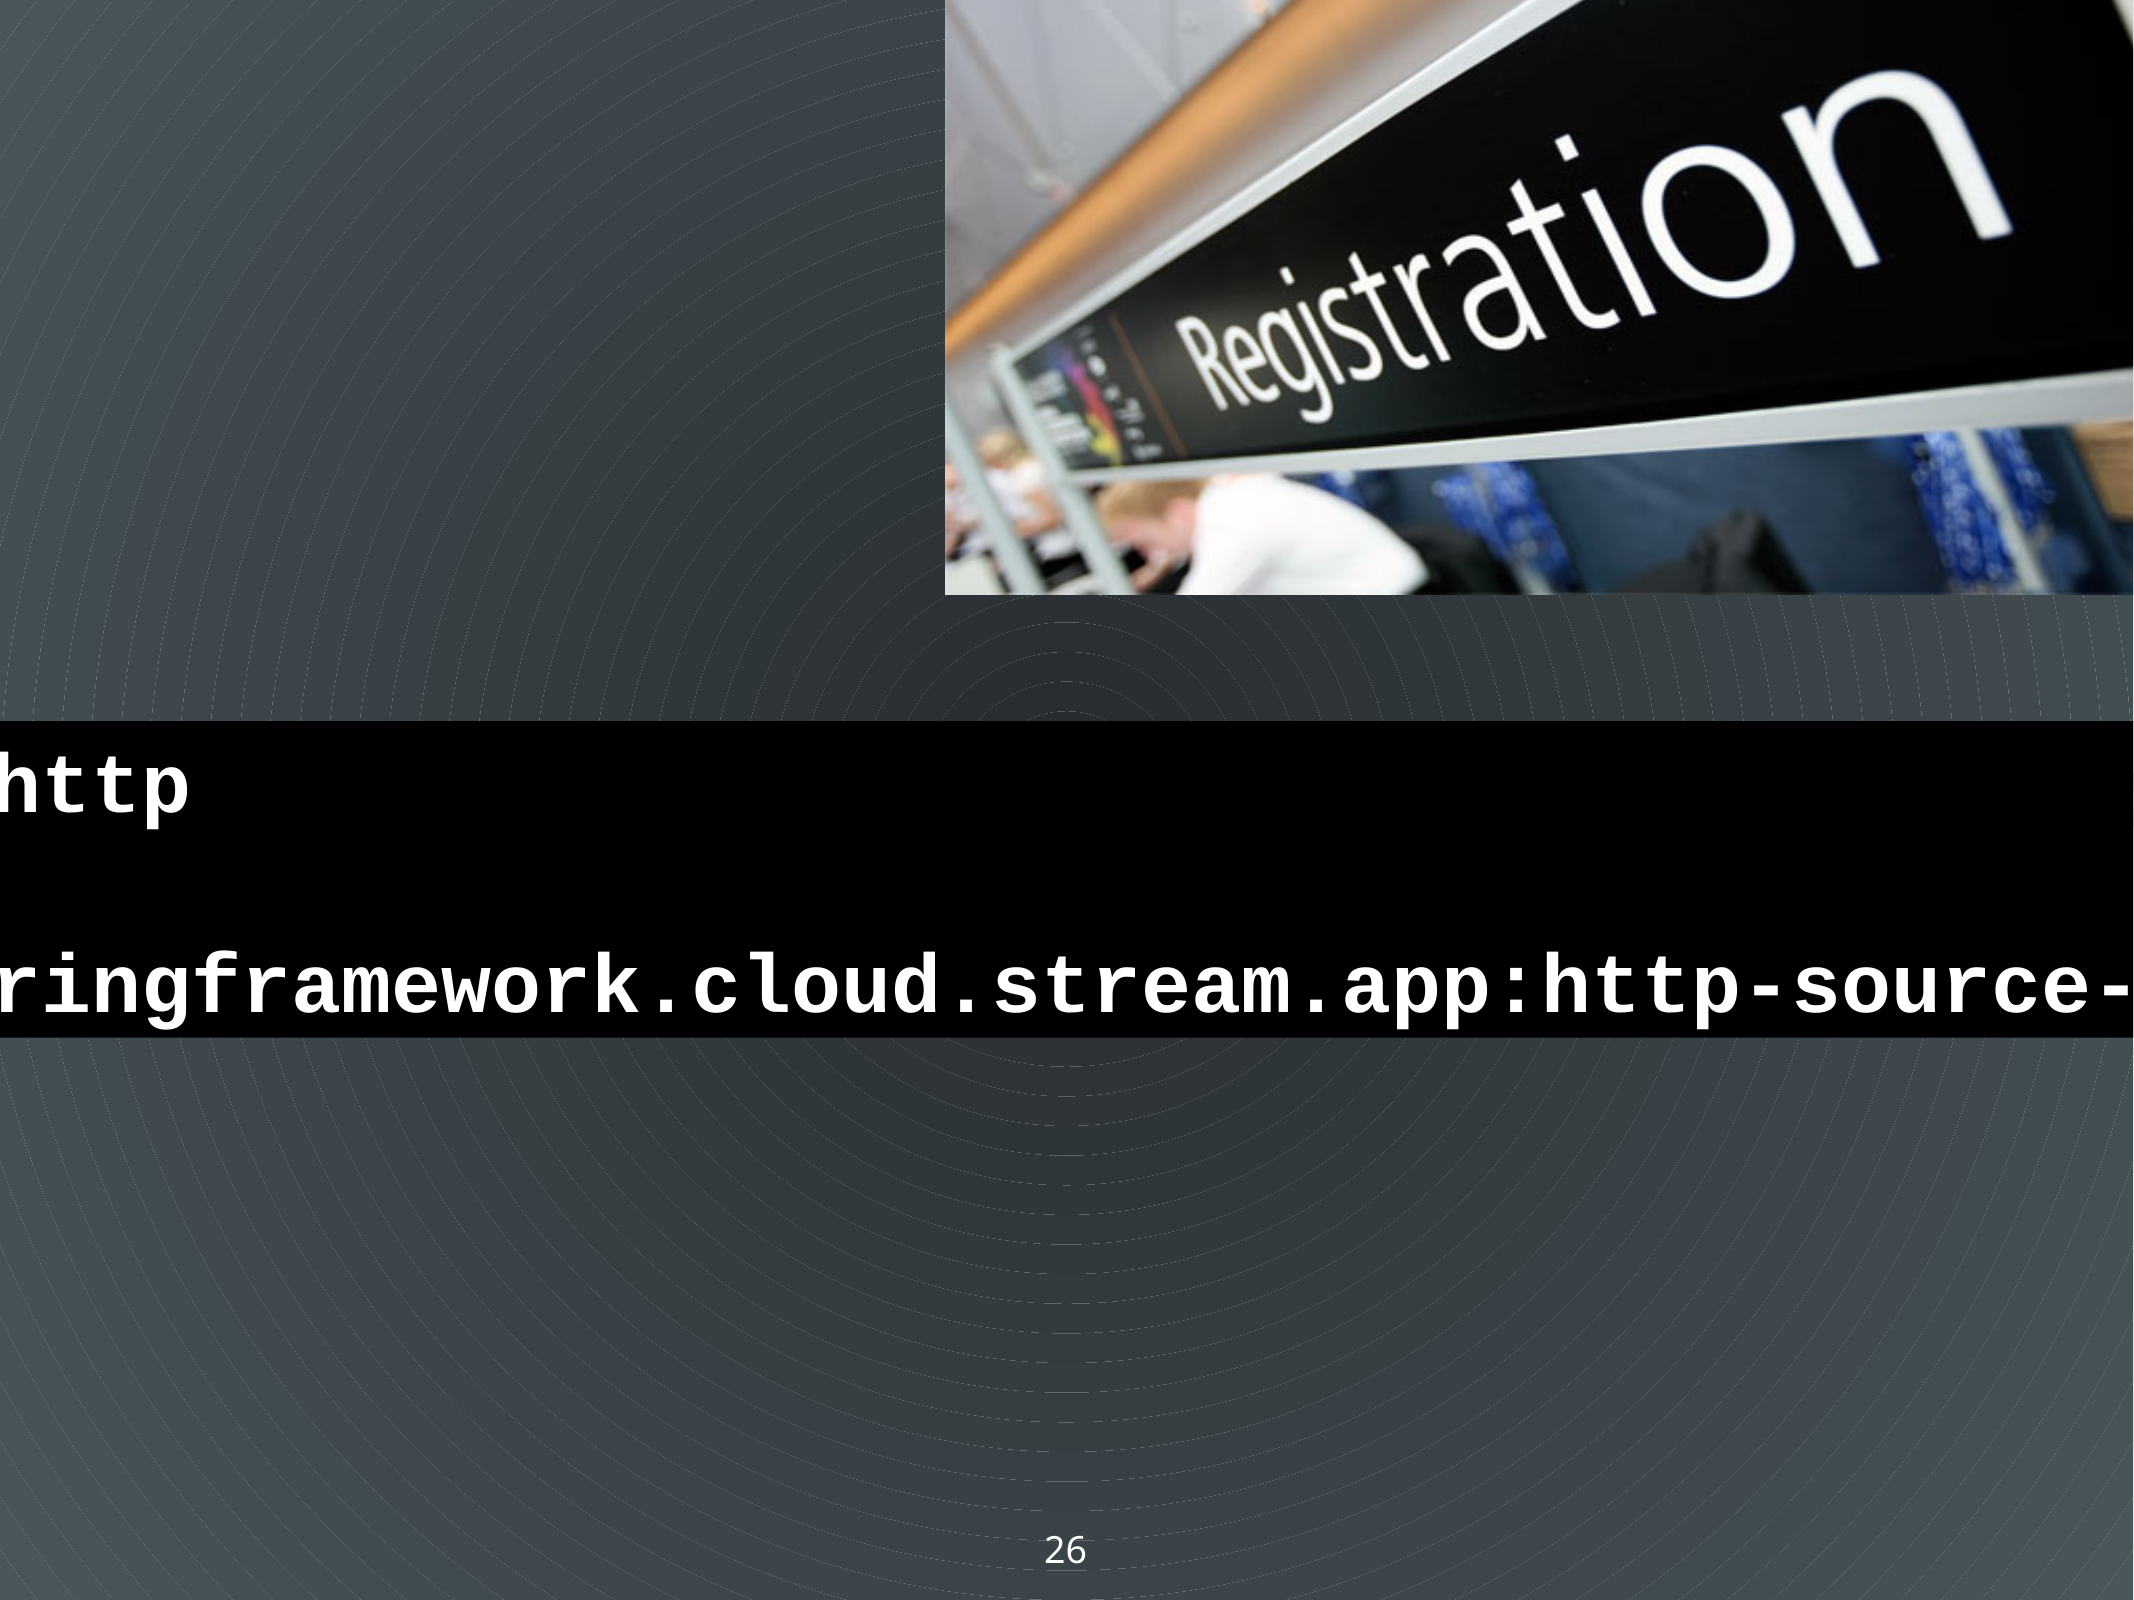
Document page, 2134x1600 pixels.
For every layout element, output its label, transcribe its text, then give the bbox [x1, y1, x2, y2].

text_box app register --name http --type source --uri maven://org.springframework.cloud.stream.app:http-source-rabbit:1.1.1.RELEASE [0, 721, 2134, 1038]
picture [945, 0, 2134, 595]
slide_number 26 [1034, 1517, 1097, 1581]
